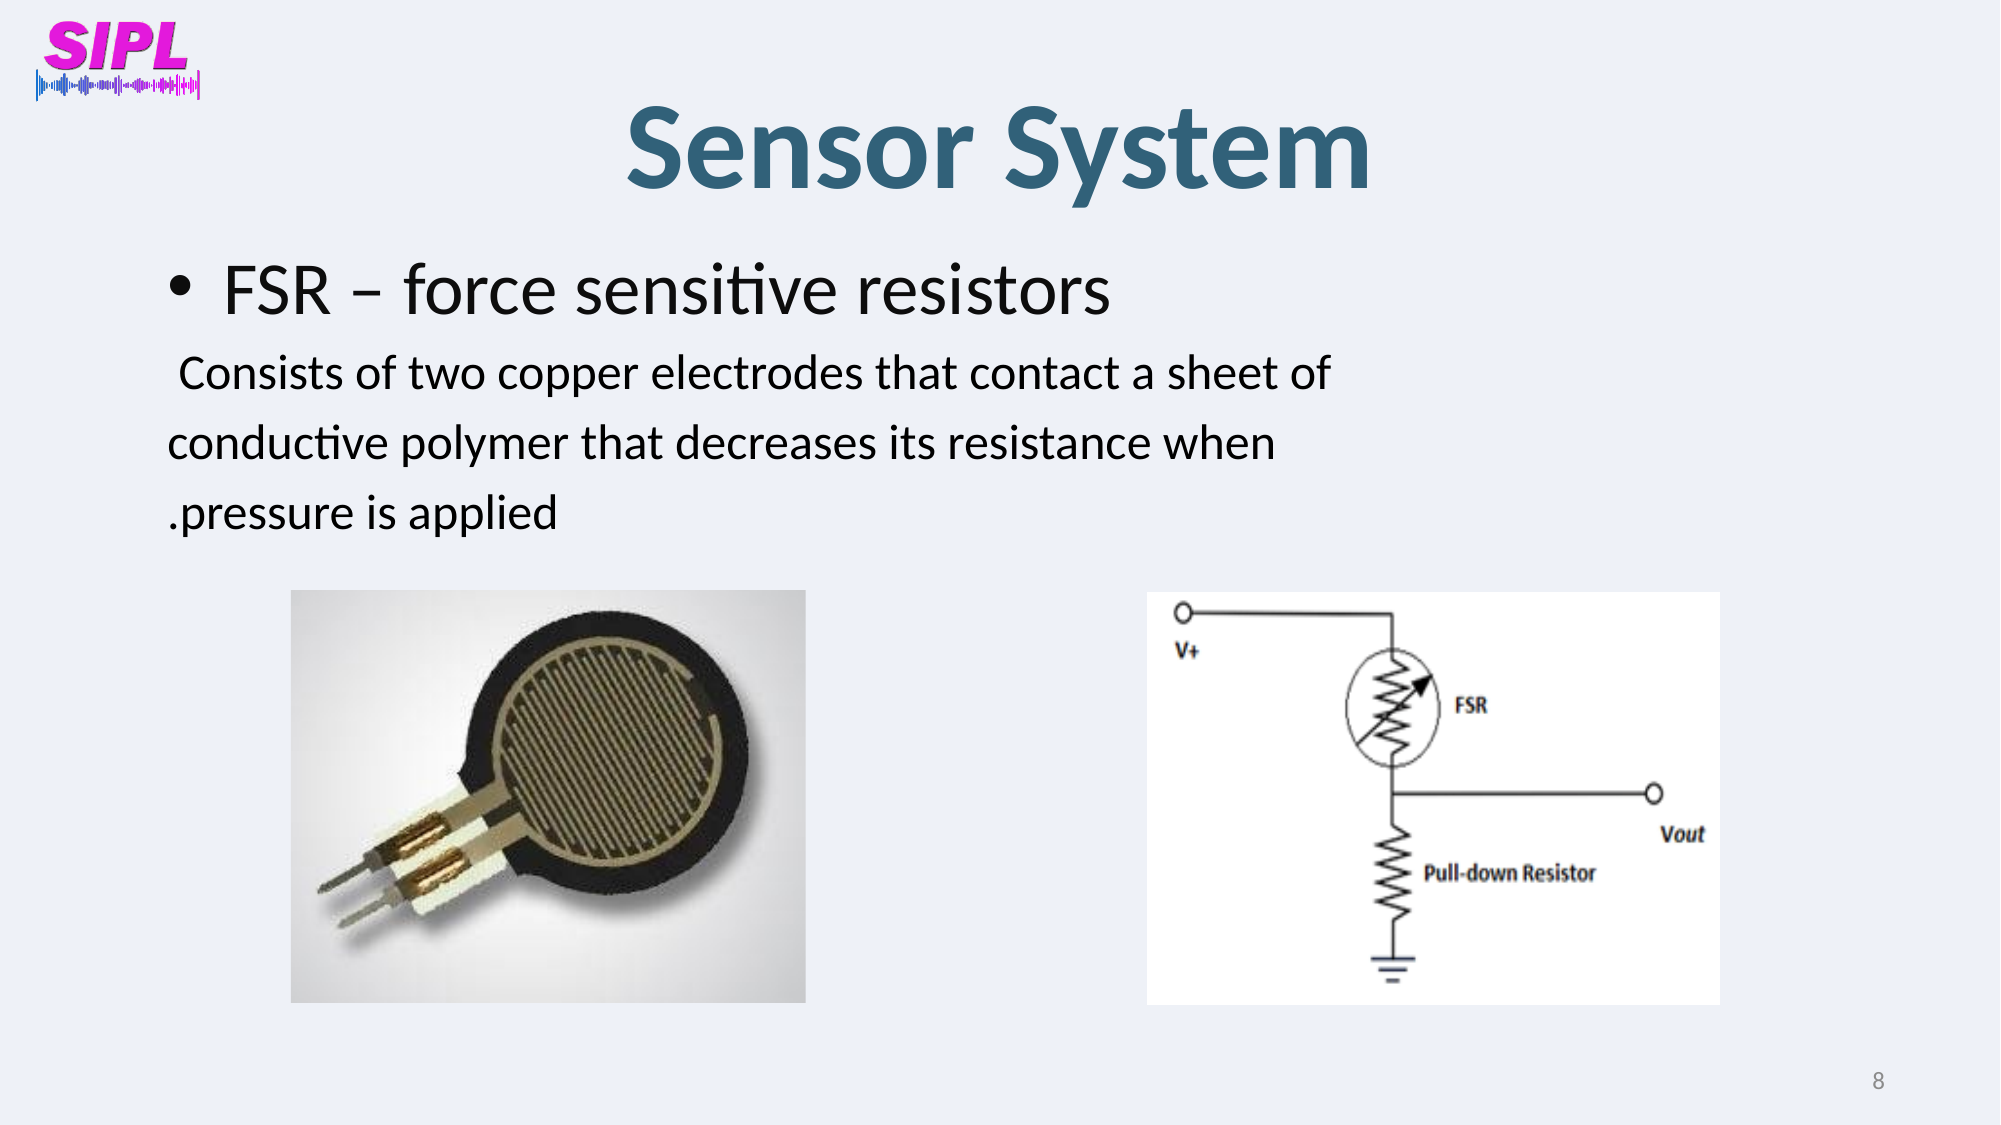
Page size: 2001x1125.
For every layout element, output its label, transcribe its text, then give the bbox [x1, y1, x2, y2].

slide_number 8 [1433, 1050, 1900, 1110]
picture [290, 590, 806, 1003]
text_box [1146, 592, 1720, 1006]
list FSR – force sensitive resistors Consists of two copper electrodes that contact a sheet of conductive polymer that decreases its resistance when pressure is applied. [152, 231, 1853, 1005]
title Sensor System [99, 45, 1900, 233]
picture [24, 15, 206, 104]
